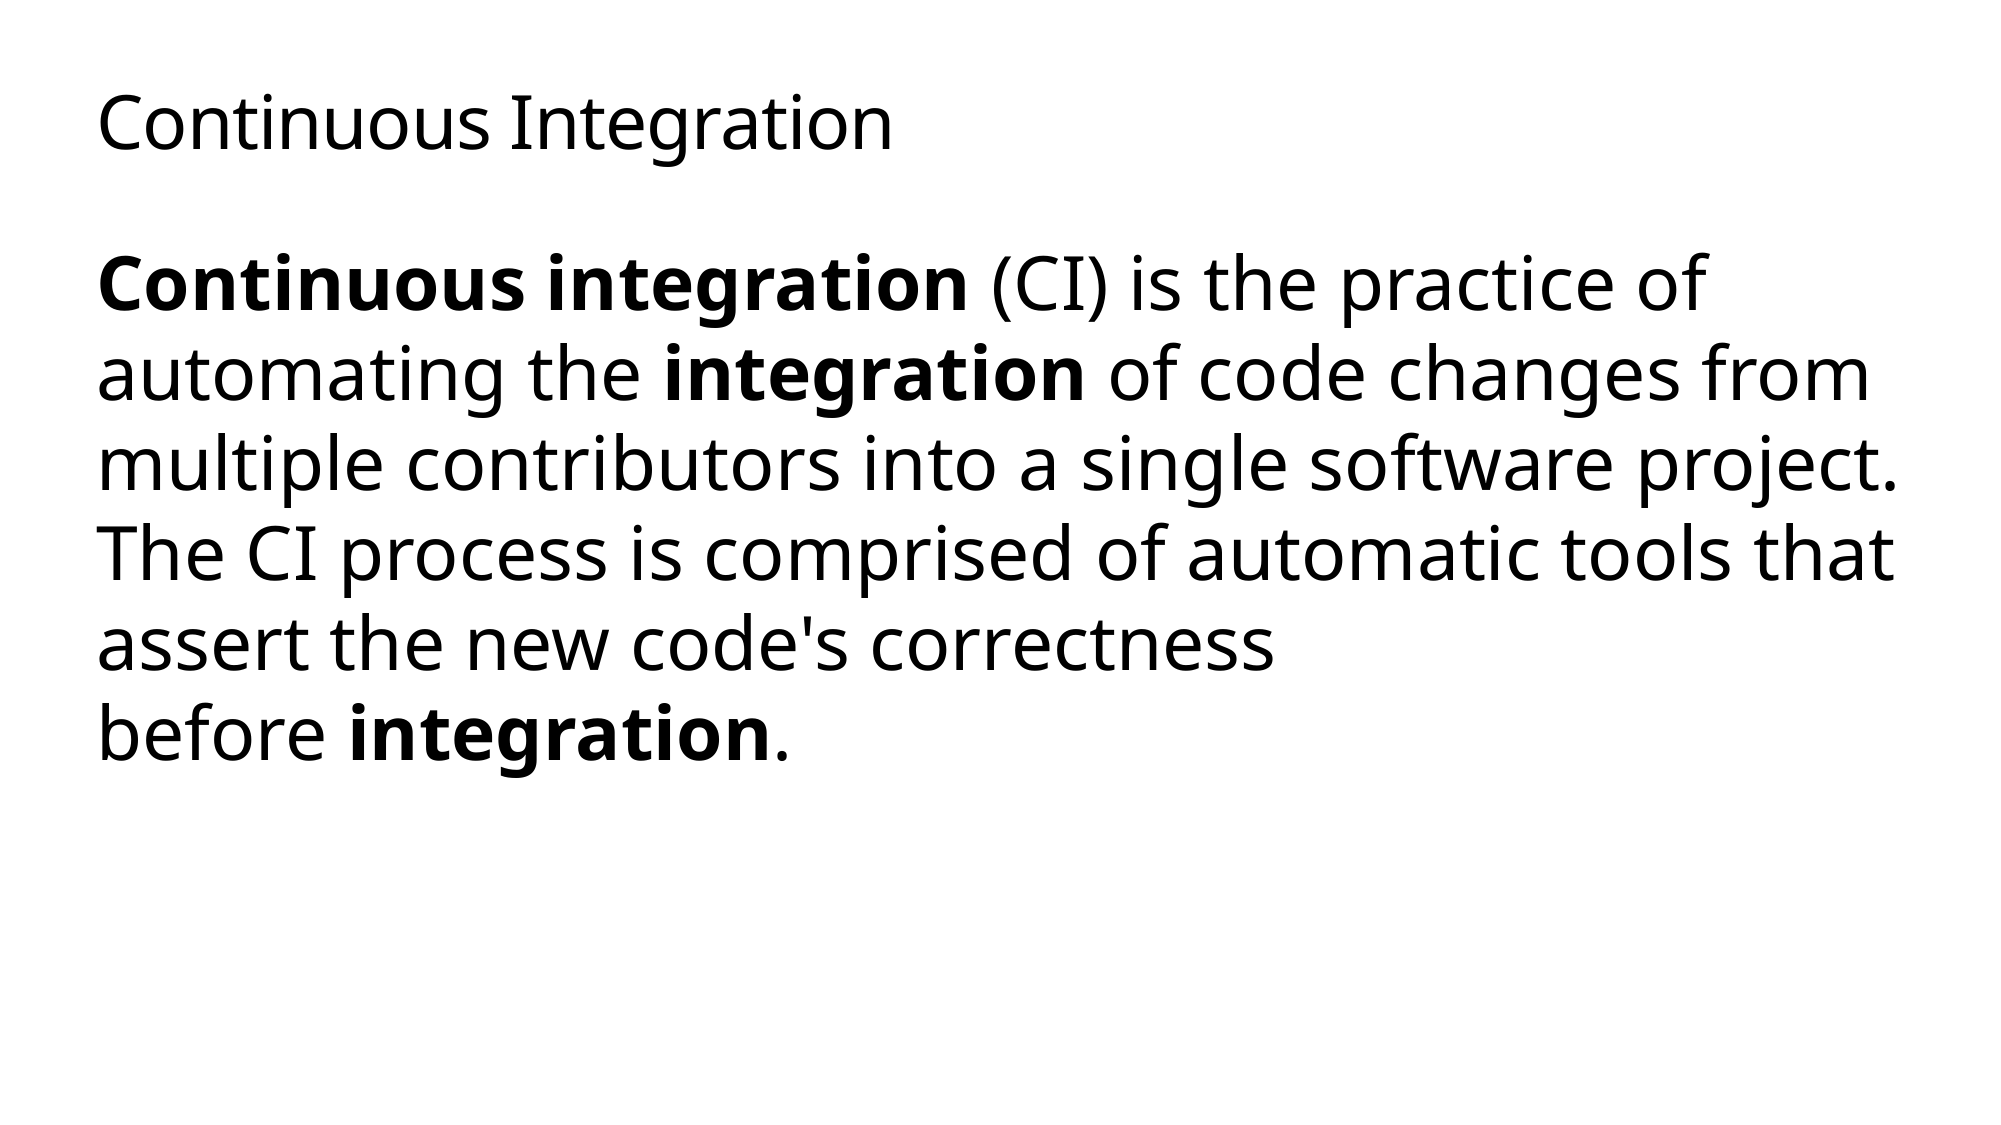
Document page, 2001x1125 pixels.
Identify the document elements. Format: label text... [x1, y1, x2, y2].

title Continuous Integration [96, 75, 1904, 166]
list Continuous integration (CI) is the practice of automating the integration of code changes from multiple contributors into a single software project. The CI process is comprised of automatic tools that assert the new code's correctness before integration. [96, 235, 1904, 690]
